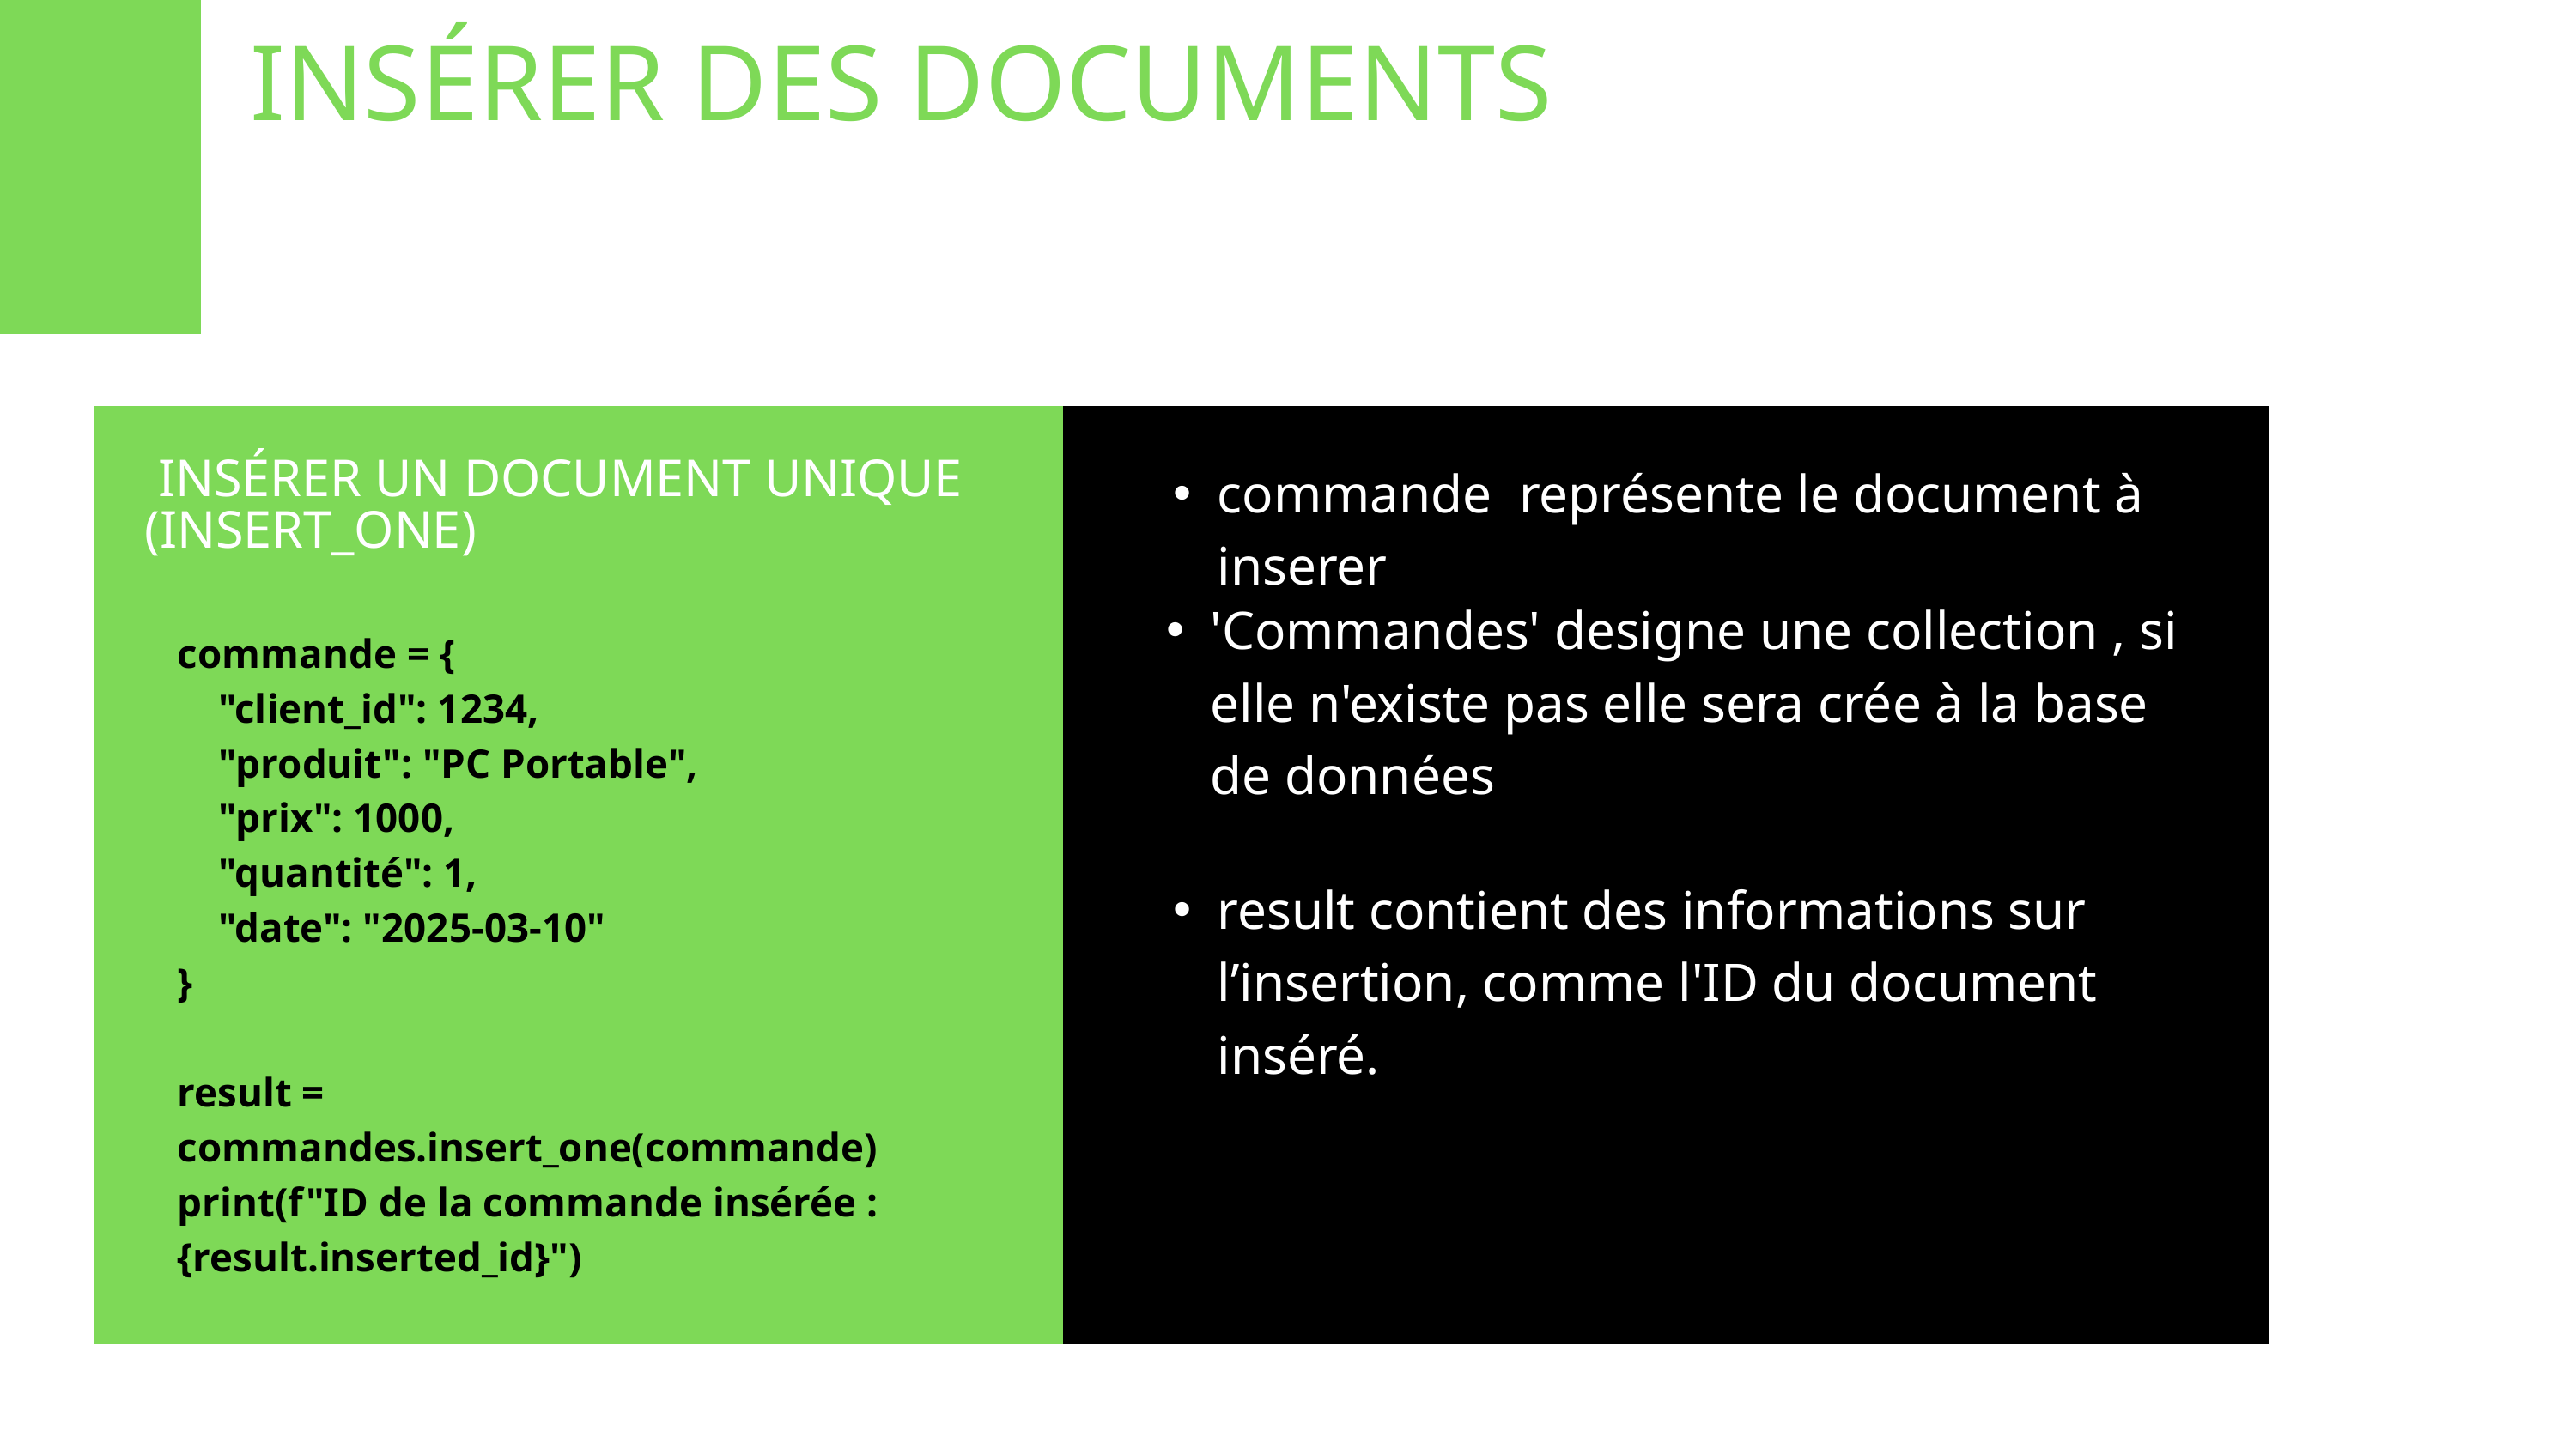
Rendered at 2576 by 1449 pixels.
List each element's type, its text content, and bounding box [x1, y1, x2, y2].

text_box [1063, 405, 2270, 1345]
text_box INSÉRER DES DOCUMENTS [250, 35, 2576, 142]
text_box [0, 0, 201, 334]
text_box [93, 405, 1063, 1345]
